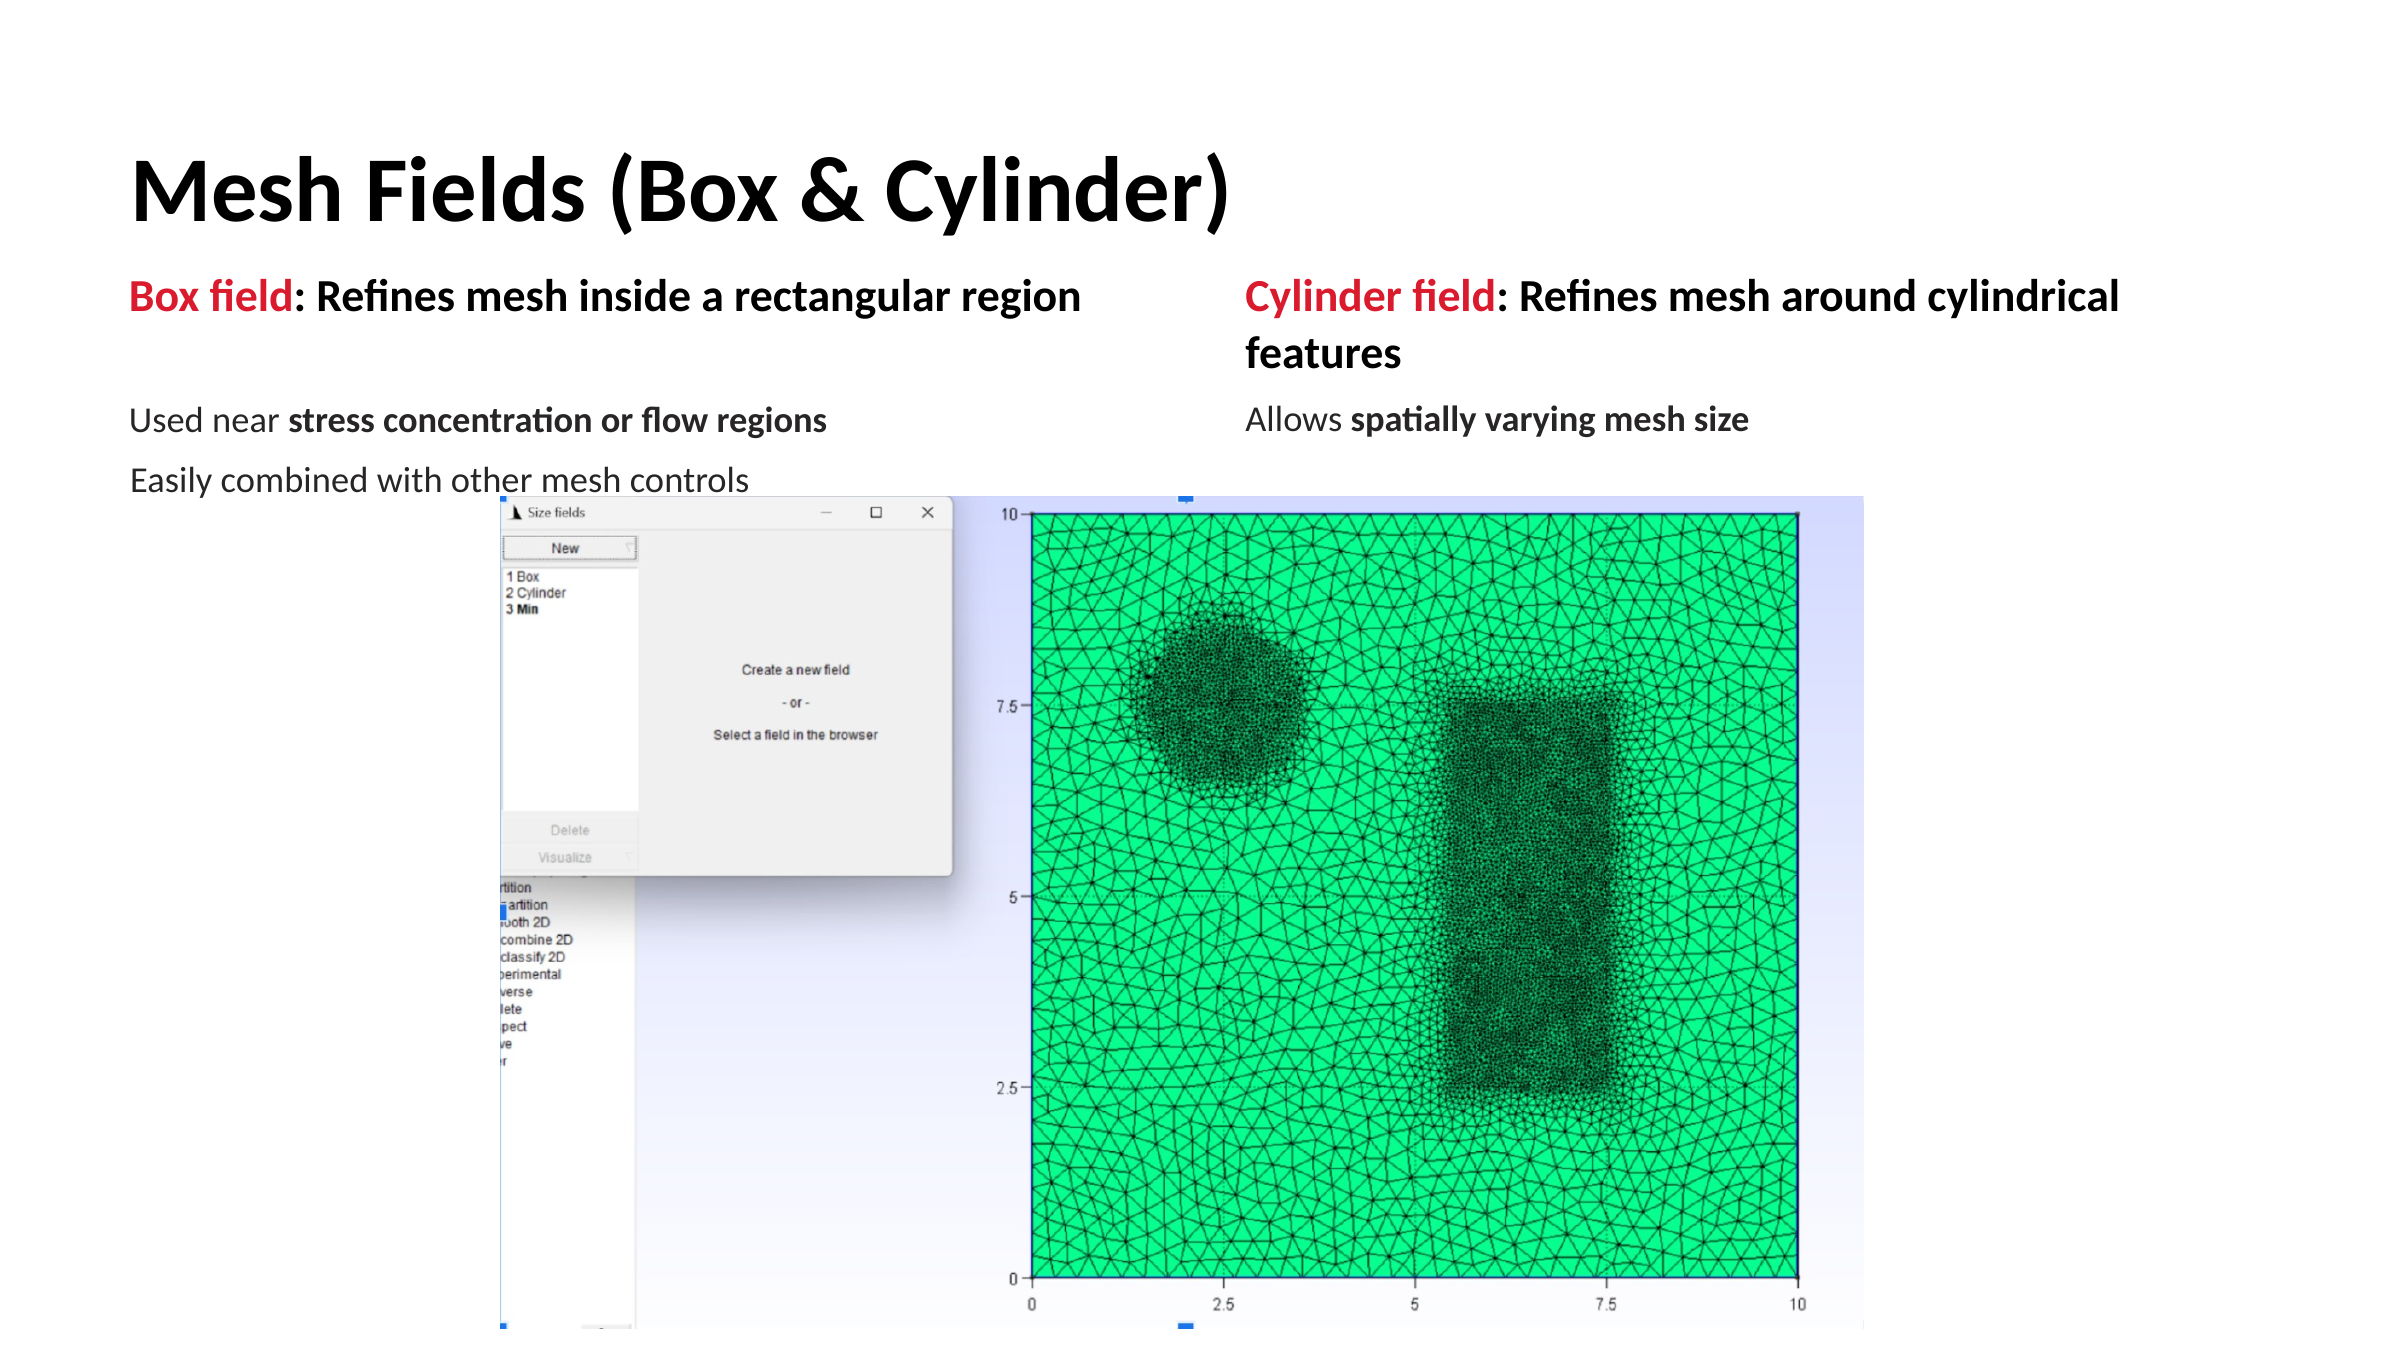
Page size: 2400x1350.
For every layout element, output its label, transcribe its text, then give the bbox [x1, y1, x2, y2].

text_box Mesh Fields (Box & Cylinder) [130, 123, 1433, 241]
text_box Allows spatially varying mesh size [1245, 379, 2270, 440]
text_box Easily combined with other mesh controls [130, 440, 872, 500]
picture [500, 496, 1864, 1329]
text_box Box field: Refines mesh inside a rectangular region [128, 263, 1154, 380]
text_box Cylinder field: Refines mesh around cylindrical features [1245, 263, 2270, 379]
text_box Used near stress concentration or flow regions [128, 380, 964, 440]
